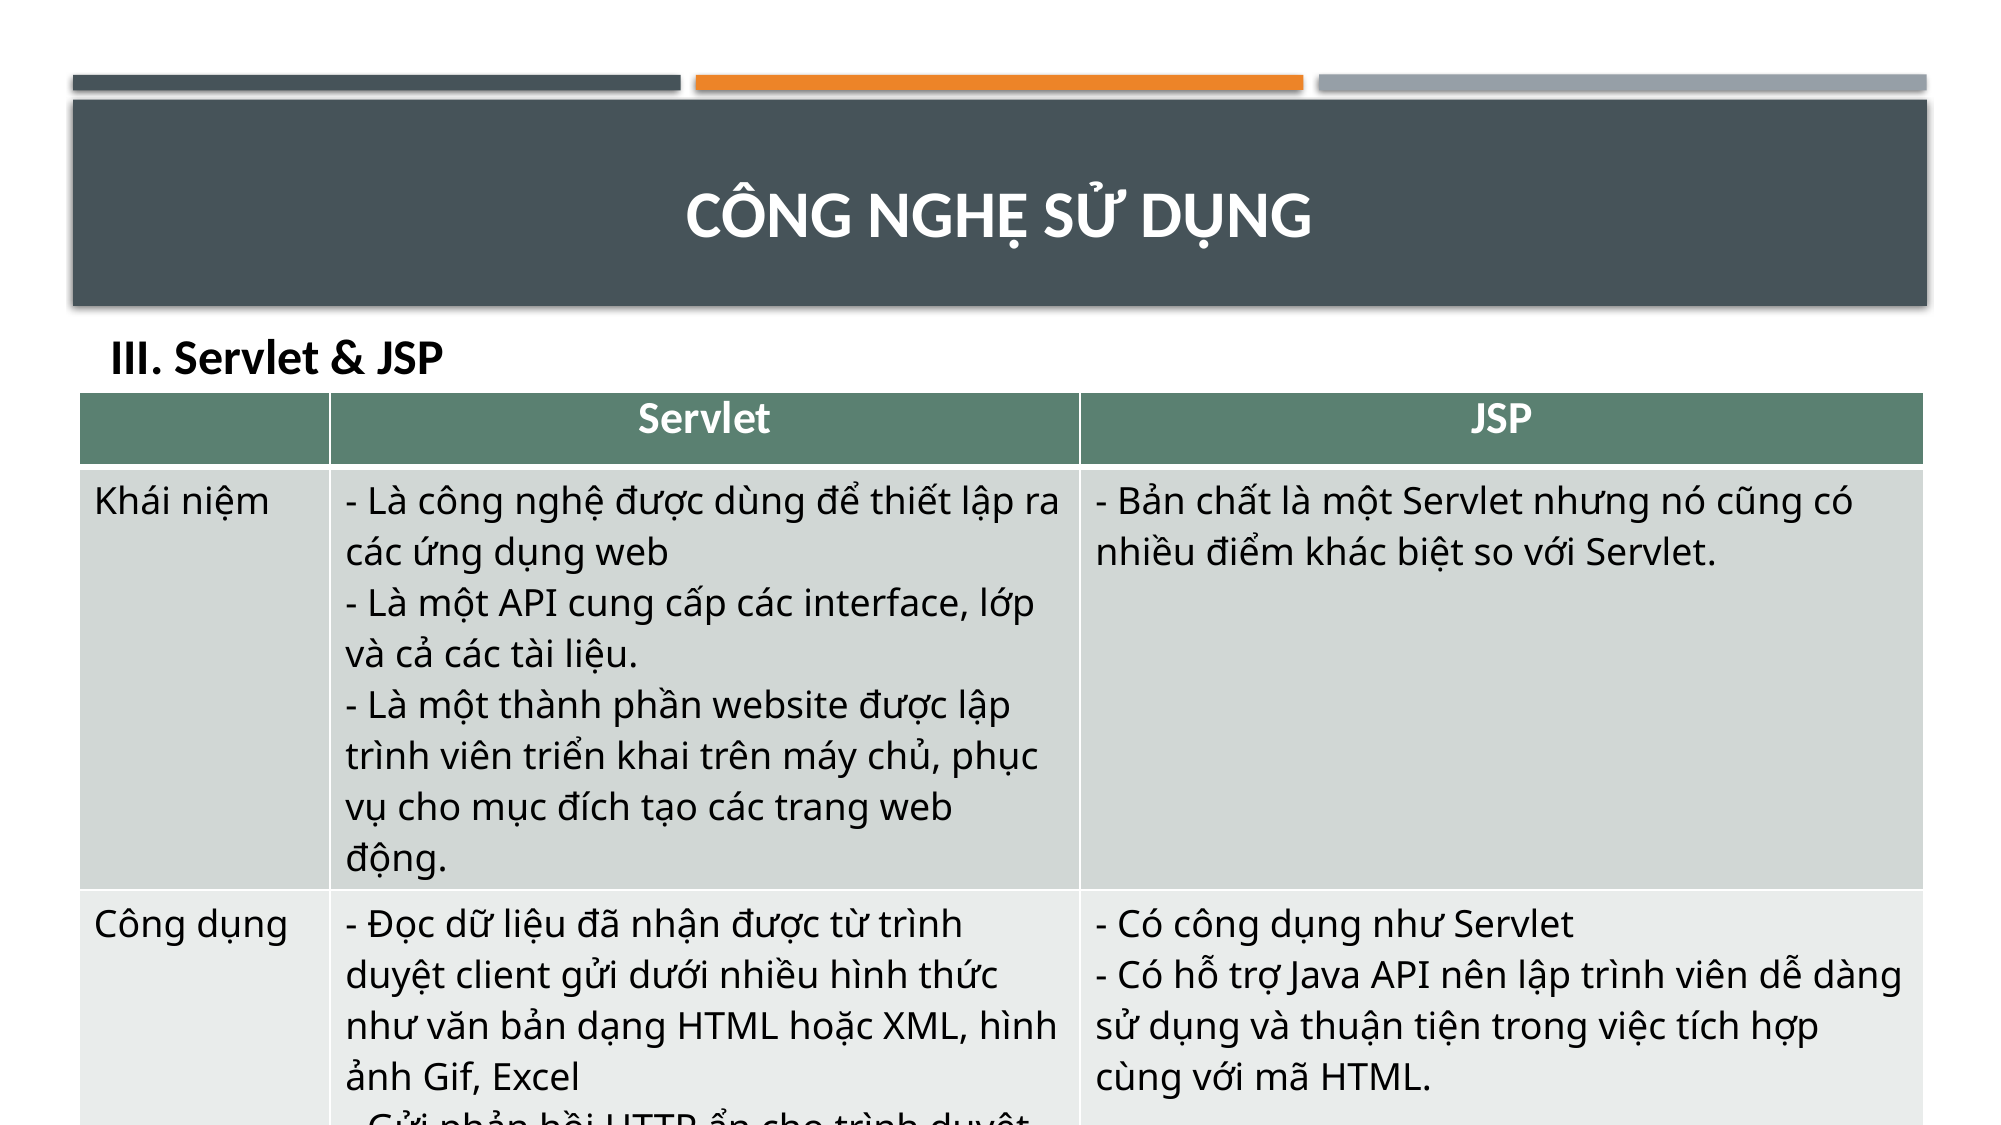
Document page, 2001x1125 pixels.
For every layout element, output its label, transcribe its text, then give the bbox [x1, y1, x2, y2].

list III. Servlet & JSP [95, 320, 1924, 391]
table_cell Khái niệm [80, 470, 329, 889]
table_header Servlet [331, 393, 1079, 464]
table_cell - Có công dụng như Servlet - Có hỗ trợ Java API nên lập trình viên dễ dàng sử dụng và thuận tiện trong việc tích hợp cùng với mã HTML. [1081, 891, 1923, 1125]
table_cell - Đọc dữ liệu đã nhận được từ trình duyệt client gửi dưới nhiều hình thức như văn bản dạng HTML hoặc XML, hình ảnh Gif, Excel - Gửi phản hồi HTTP ẩn cho trình duyệt [331, 891, 1079, 1125]
table_header [80, 393, 329, 464]
table_cell - Là công nghệ được dùng để thiết lập ra các ứng dụng web - Là một API cung cấp các interface, lớp và cả các tài liệu. - Là một thành phần website được lập trình viên triển khai trên máy chủ, phục vụ cho mục đích tạo các trang web động. [331, 470, 1079, 889]
table_cell Công dụng [80, 891, 329, 1125]
table_header JSP [1081, 393, 1923, 464]
table_cell - Bản chất là một Servlet nhưng nó cũng có nhiều điểm khác biệt so với Servlet. [1081, 470, 1923, 889]
title CÔNG NGHỆ SỬ DỤNG [95, 119, 1905, 259]
